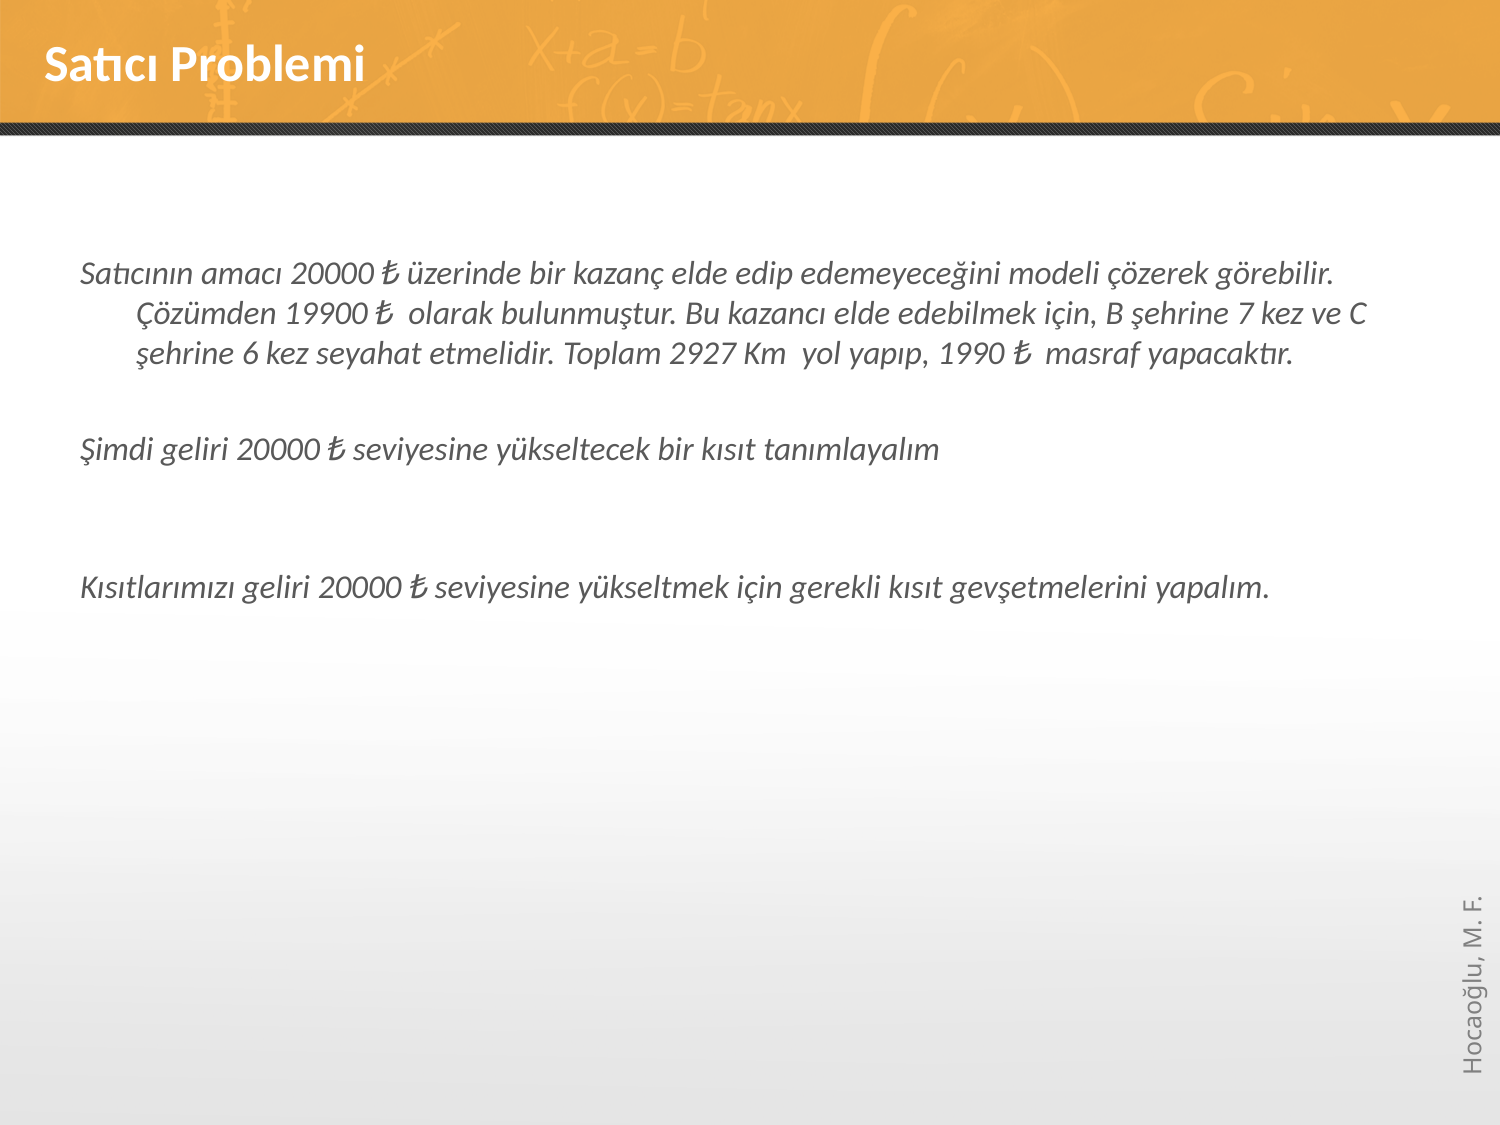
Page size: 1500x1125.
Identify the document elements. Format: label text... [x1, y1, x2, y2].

picture [0, 0, 1500, 1125]
title Satıcı Problemi [29, 0, 1287, 126]
